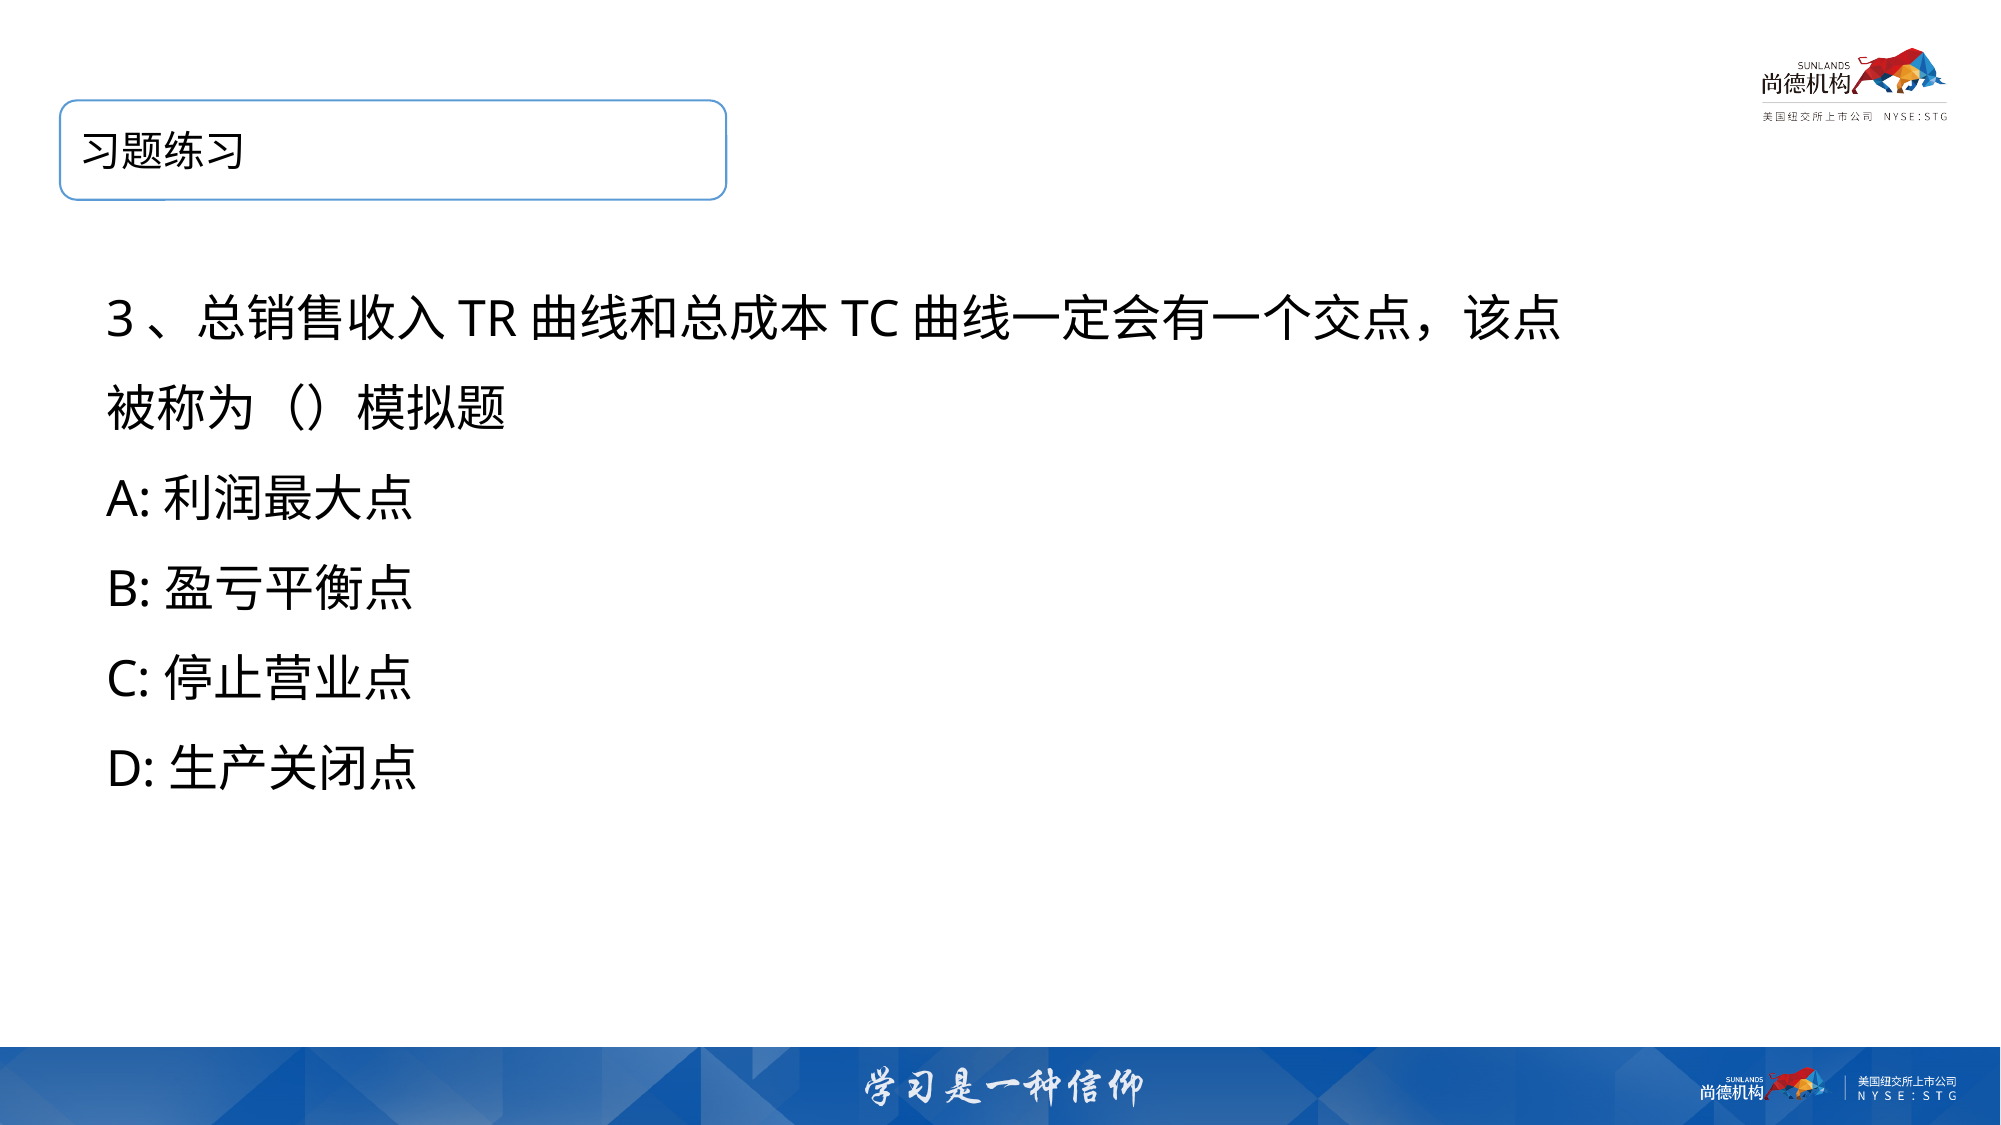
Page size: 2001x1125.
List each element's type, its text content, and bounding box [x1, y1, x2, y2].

picture [0, 1047, 2001, 1125]
picture [1720, 19, 1989, 150]
text_box 习题练习 [58, 99, 728, 201]
text_box 3、总销售收入TR曲线和总成本TC曲线一定会有一个交点，该点被称为（）模拟题 A:利润最大点 B:盈亏平衡点 C:停止营业点 D:生产关闭点 [91, 249, 1620, 805]
